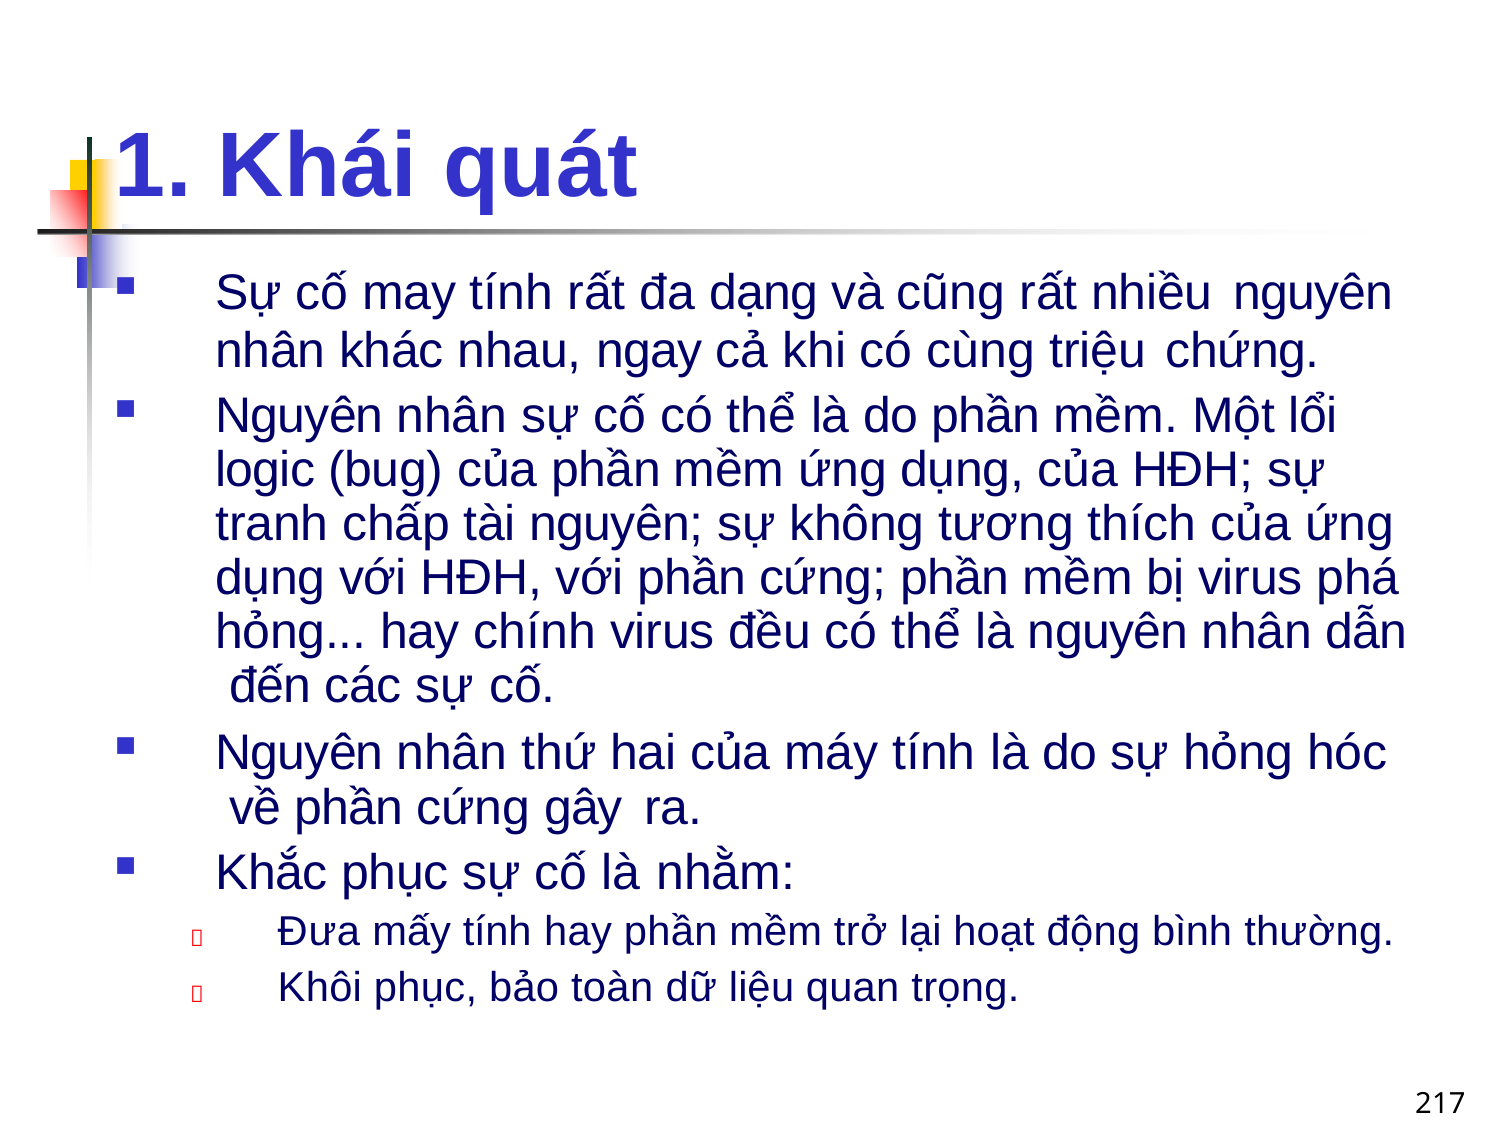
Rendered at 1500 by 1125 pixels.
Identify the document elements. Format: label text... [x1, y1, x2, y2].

title 1. Khái quát [113, 102, 639, 260]
text_box Sự cố may tính rất đa dạng và cũng rất nhiều nguyên nhân khác nhau, ngay cả khi có cùng triệu chứng. Nguyên nhân sự cố có thể là do phần mềm. Một lổi logic (bug) của phần mềm ứng dụng, của HĐH; sự tranh chấp tài nguyên; sự không tương thích của ứng dụng với HĐH, với phần cứng; phần mềm bị virus phá hỏng... hay chính virus đều có thể là nguyên nhân dẫn đến các sự cố. Nguyên nhân thứ hai của máy tính là do sự hỏng hóc về phần cứng gây ra. Khắc phục sự cố là nhằm: Đưa mấy tính hay phần mềm trở lại hoạt động bình thường. Khôi phục, bảo toàn dữ liệu quan trọng. [112, 260, 1420, 1011]
slide_number 217 [1408, 1081, 1469, 1125]
picture [37, 137, 113, 588]
picture [639, 229, 1387, 235]
